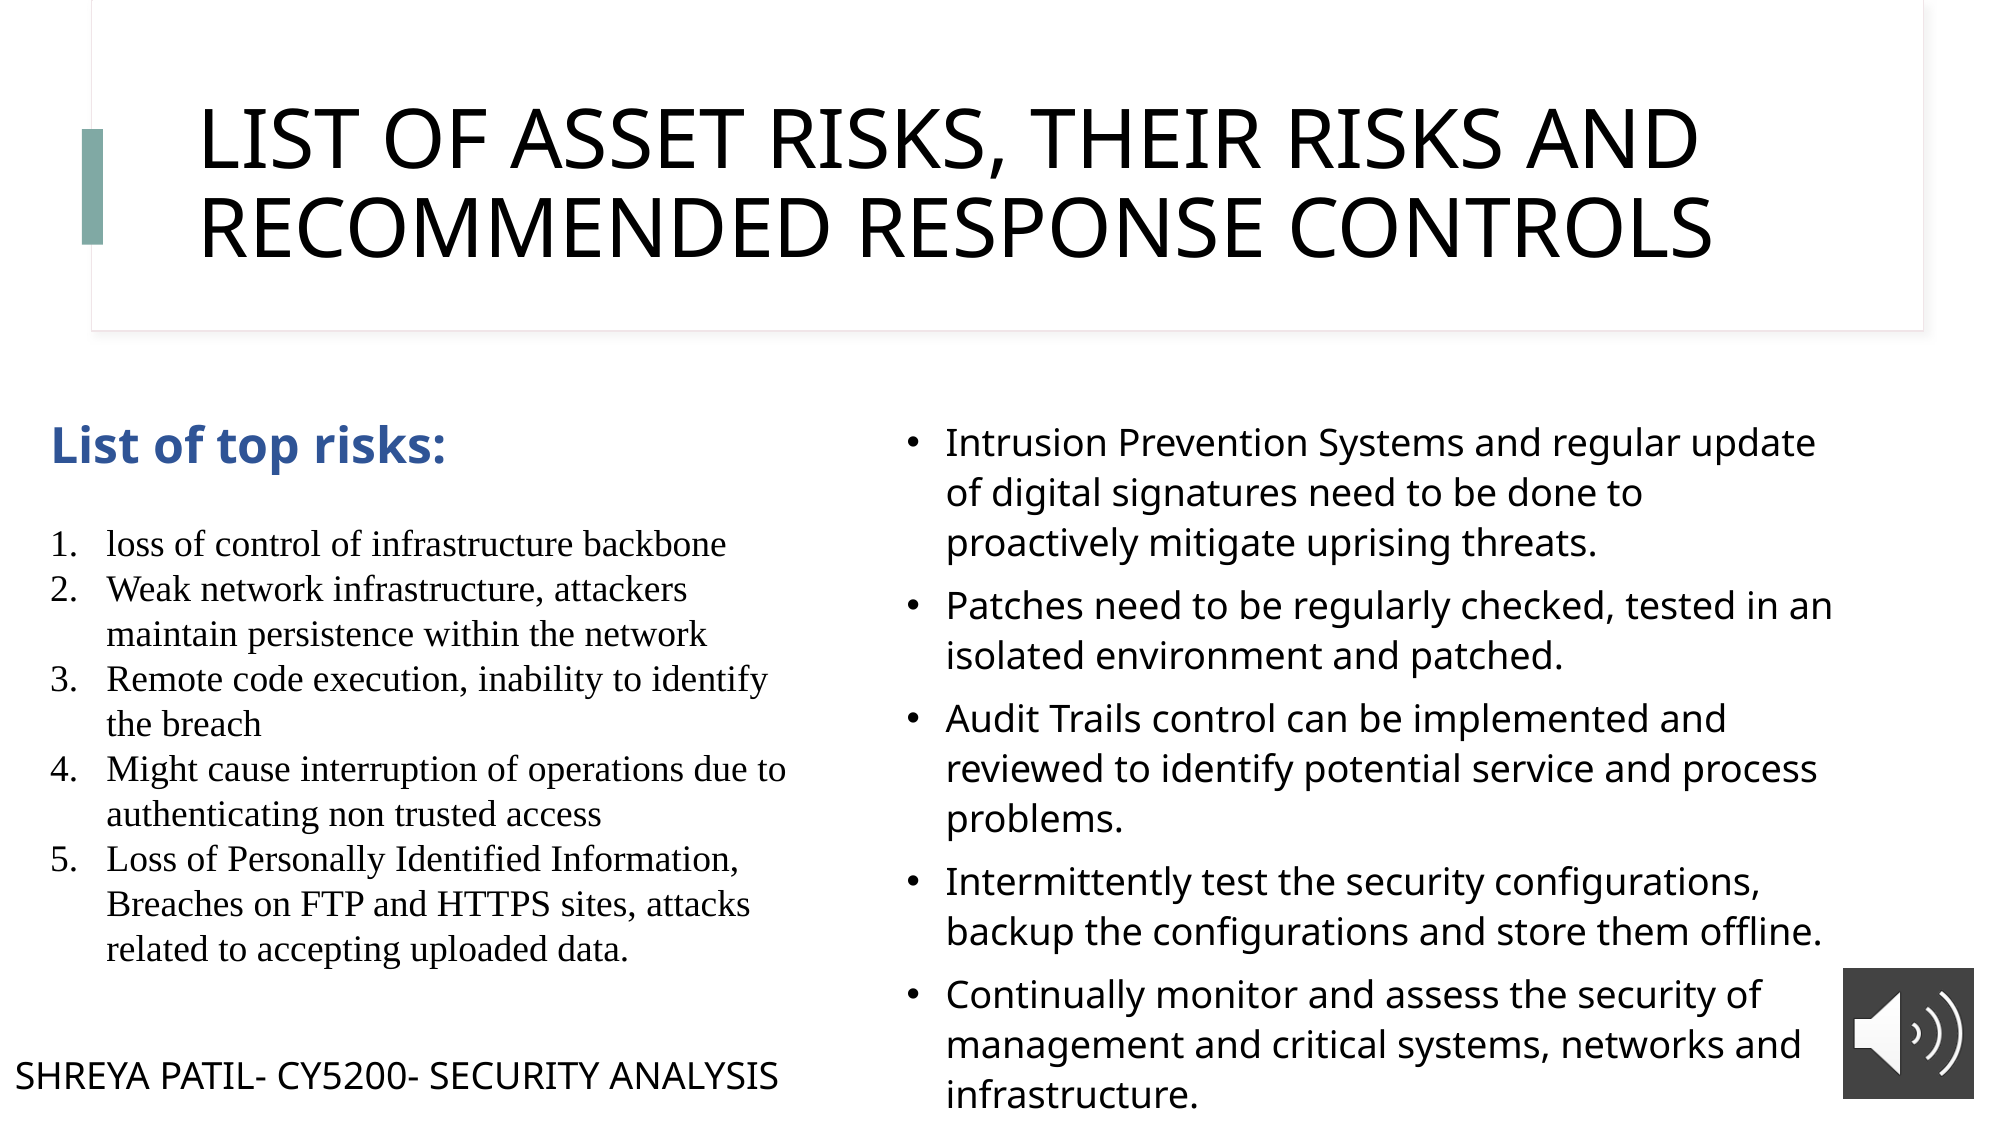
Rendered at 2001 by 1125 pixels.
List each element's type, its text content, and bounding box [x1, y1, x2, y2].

text_box SHREYA PATIL- CY5200- SECURITY ANALYSIS [0, 1044, 860, 1105]
list Intrusion Prevention Systems and regular update of digital signatures need to be done to proactively mitigate uprising threats. Patches need to be regularly checked, tested in an isolated environment and patched. Audit Trails control can be implemented and reviewed to identify potential service and process problems. Intermittently test the security configurations, backup the configurations and store them offline. Continually monitor and assess the security of management and critical systems, networks and infrastructure. [891, 406, 1851, 1125]
picture [1841, 966, 1975, 1100]
title LIST OF ASSET RISKS, THEIR RISKS AND RECOMMENDED RESPONSE CONTROLS [183, 90, 1851, 284]
text_box List of top risks: loss of control of infrastructure backbone Weak network infrastructure, attackers maintain persistence within the network Remote code execution, inability to identify the breach Might cause interruption of operations due to authenticating non trusted access Loss of Personally Identified Information, Breaches on FTP and HTTPS sites, attacks related to accepting uploaded data. [35, 406, 811, 977]
